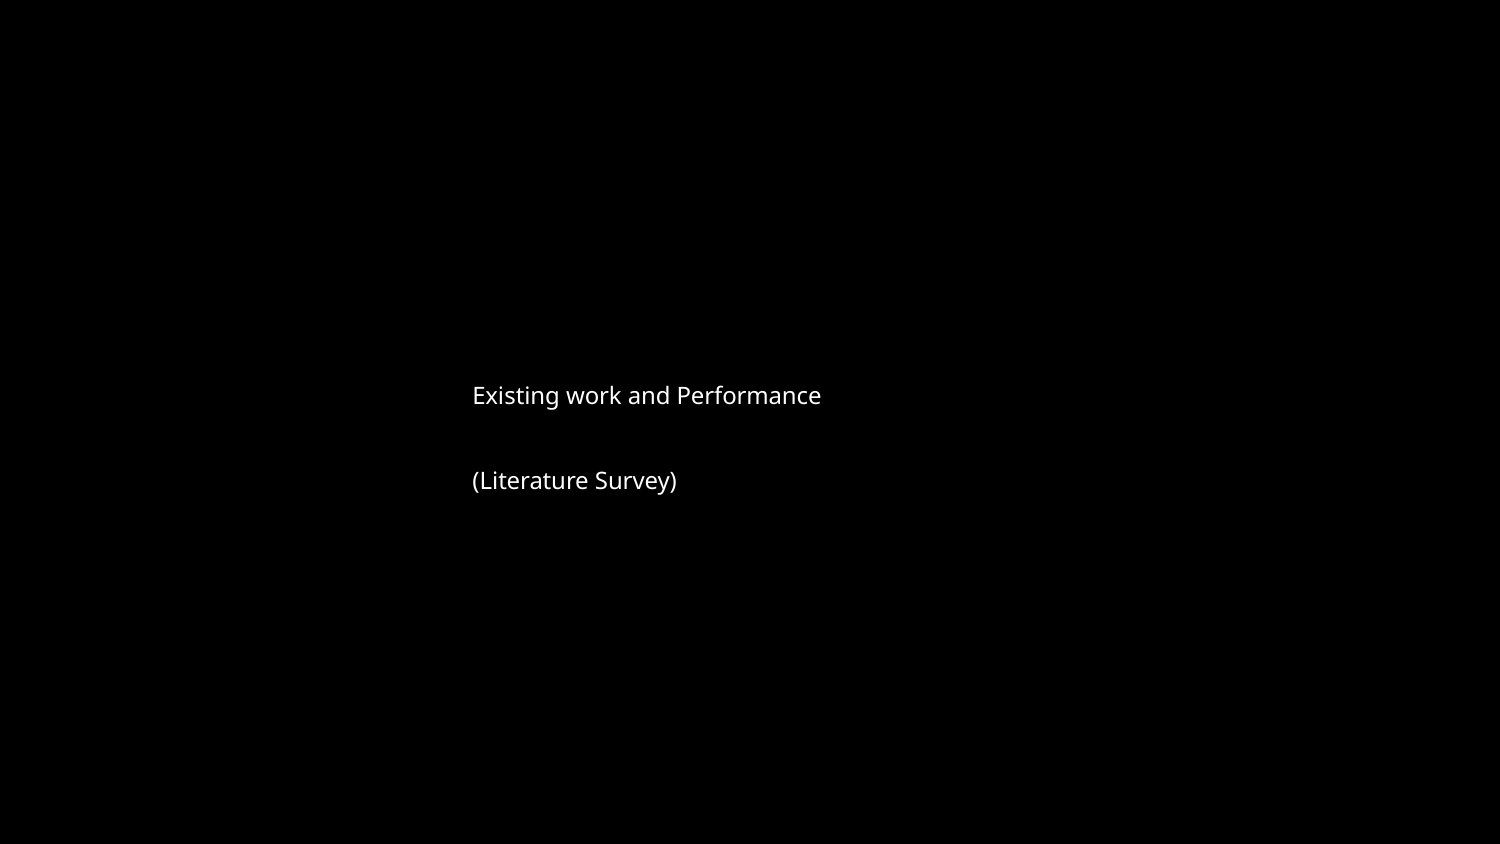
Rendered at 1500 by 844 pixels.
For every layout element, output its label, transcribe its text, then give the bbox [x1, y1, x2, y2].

title Existing work and Performance (Literature Survey) [457, 365, 1138, 510]
